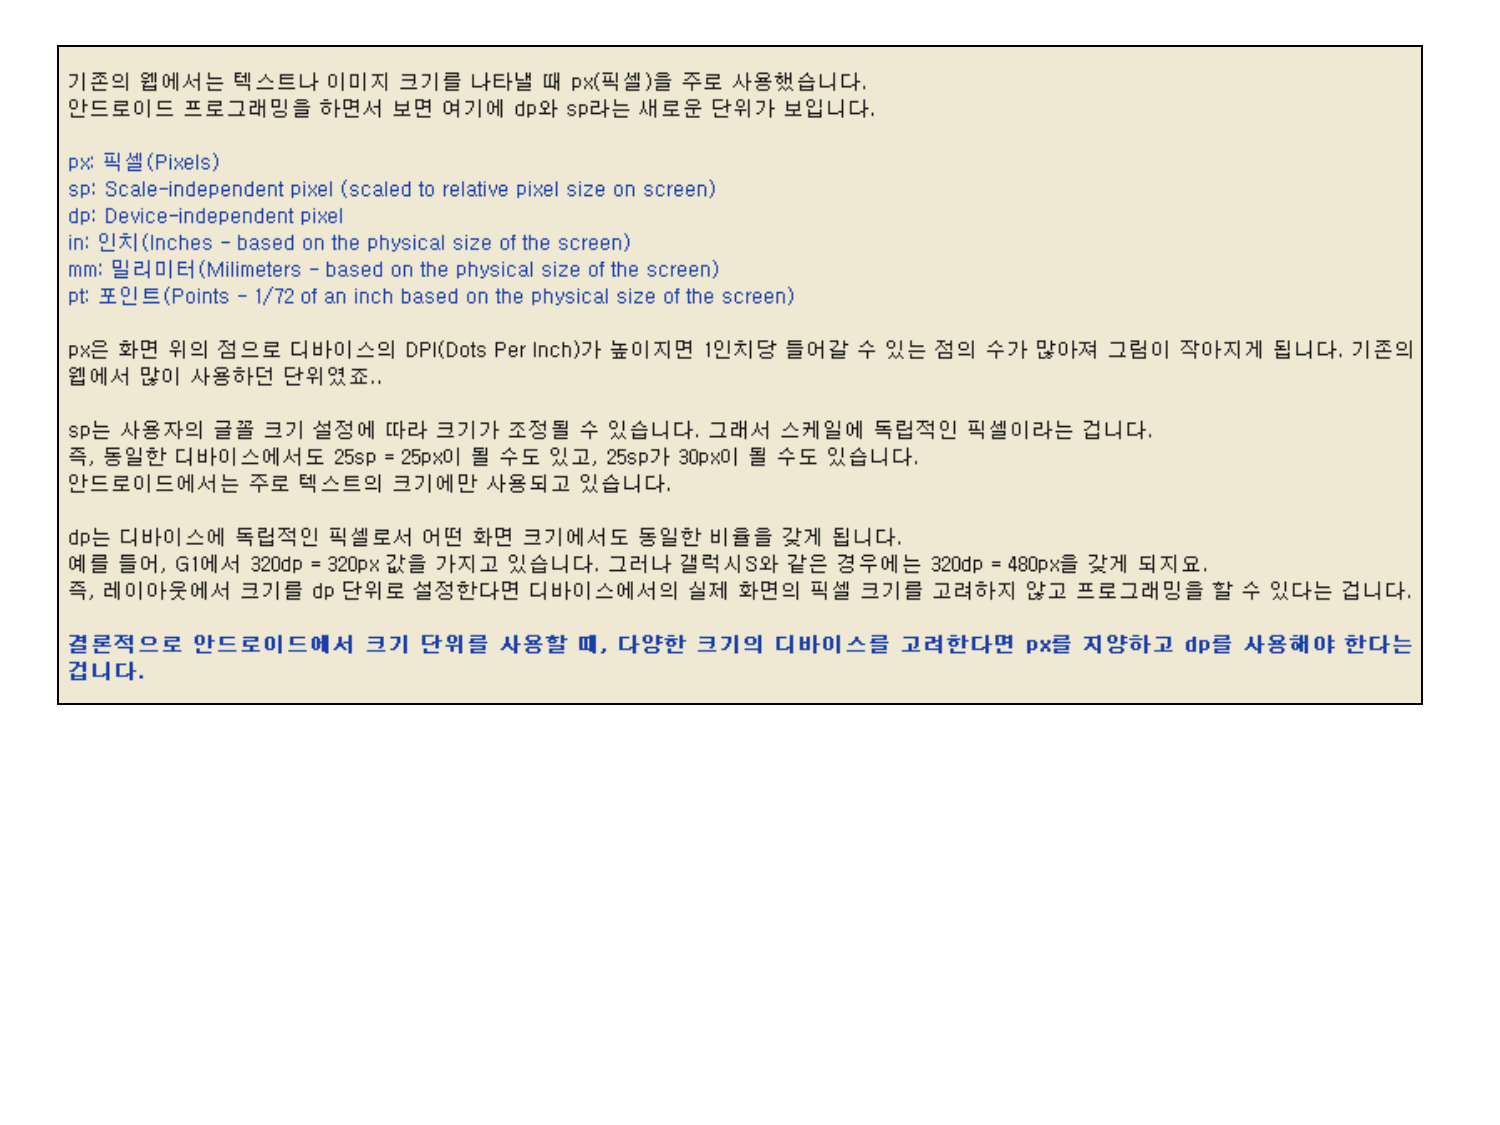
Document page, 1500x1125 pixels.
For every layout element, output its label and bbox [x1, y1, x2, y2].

picture [58, 46, 1422, 704]
